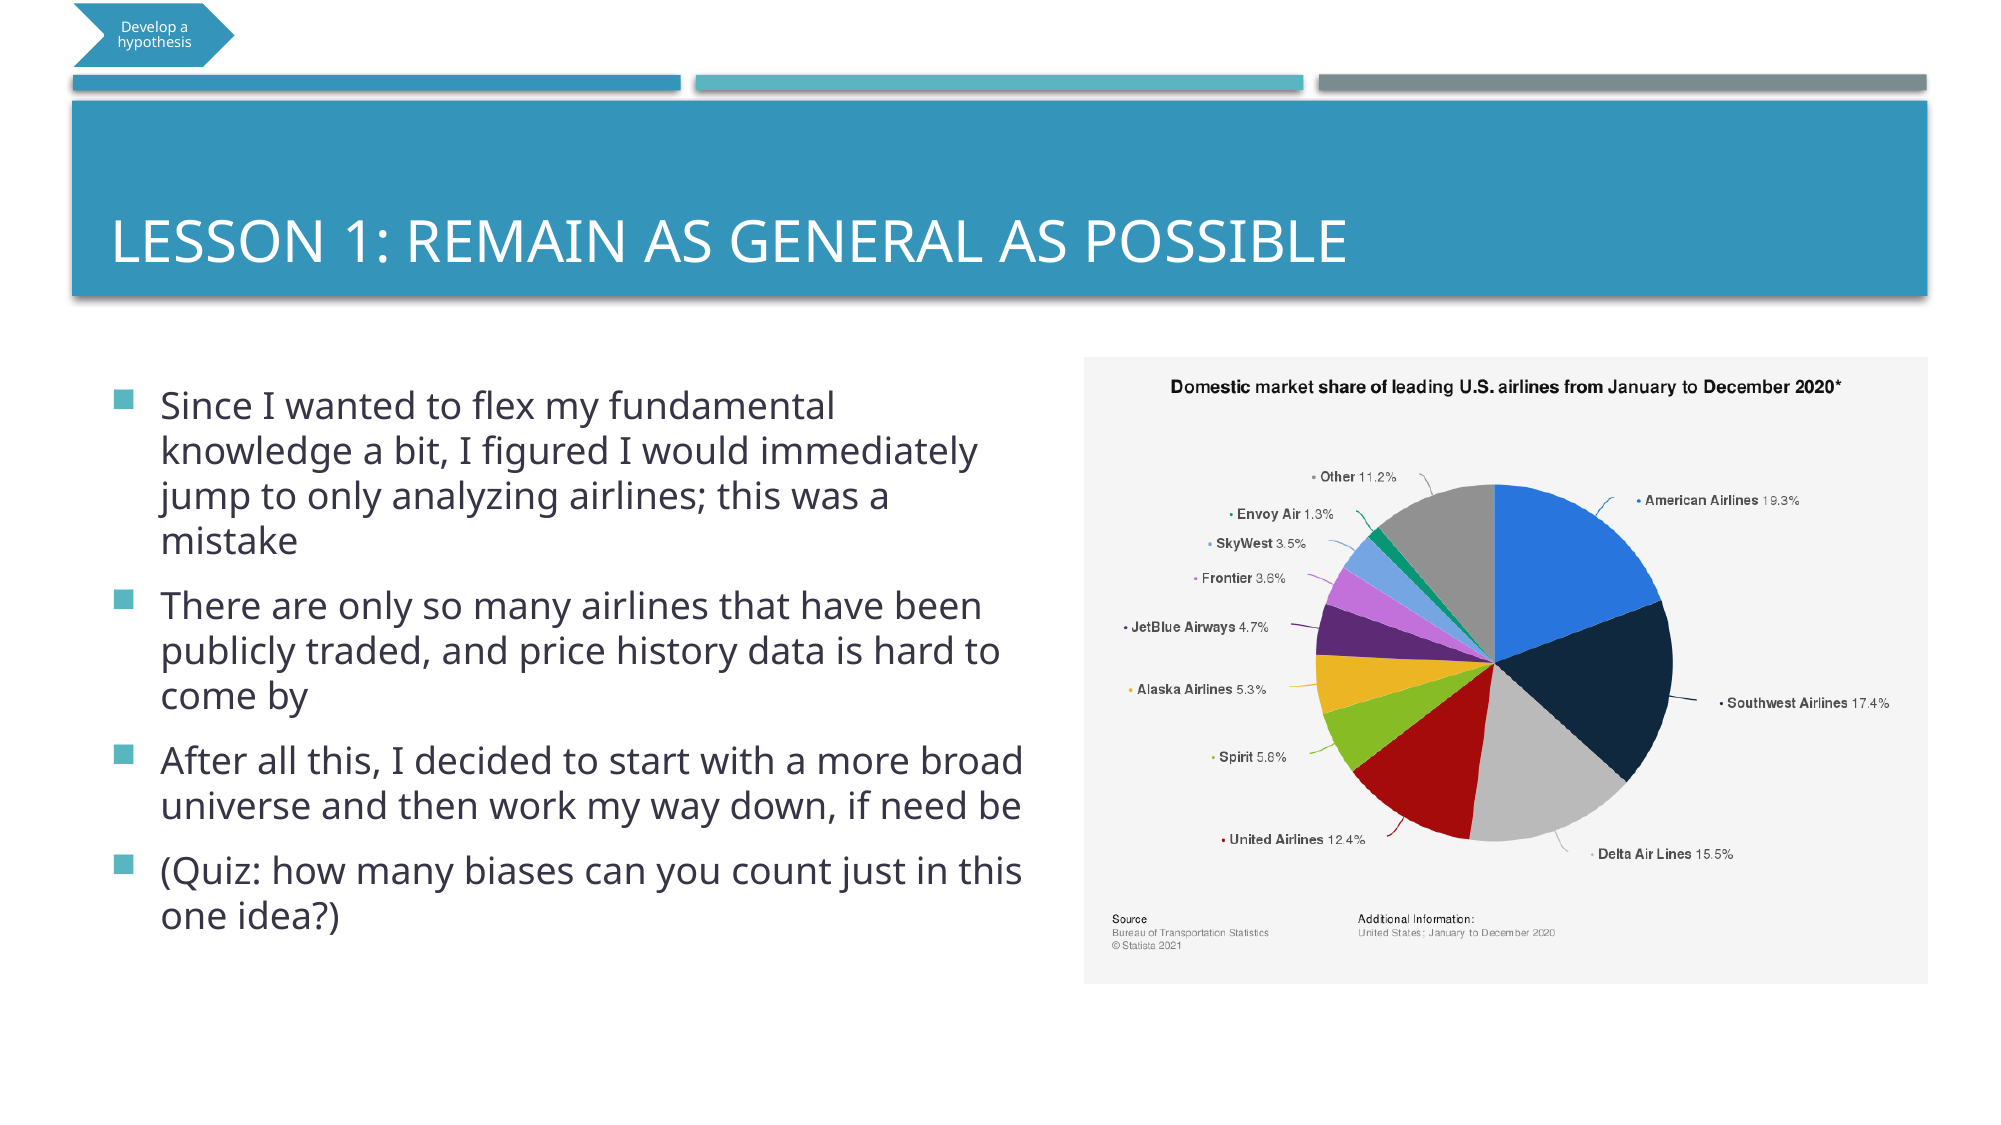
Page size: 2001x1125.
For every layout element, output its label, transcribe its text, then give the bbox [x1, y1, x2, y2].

text_box Develop a hypothesis [67, 0, 239, 71]
list Since I wanted to flex my fundamental knowledge a bit, I figured I would immediately jump to only analyzing airlines; this was a mistake There are only so many airlines that have been publicly traded, and price history data is hard to come by After all this, I decided to start with a more broad universe and then work my way down, if need be (Quiz: how many biases can you count just in this one idea?) [95, 357, 1052, 962]
title Lesson 1: Remain as general as possible [95, 115, 1905, 282]
picture [1083, 357, 1929, 984]
